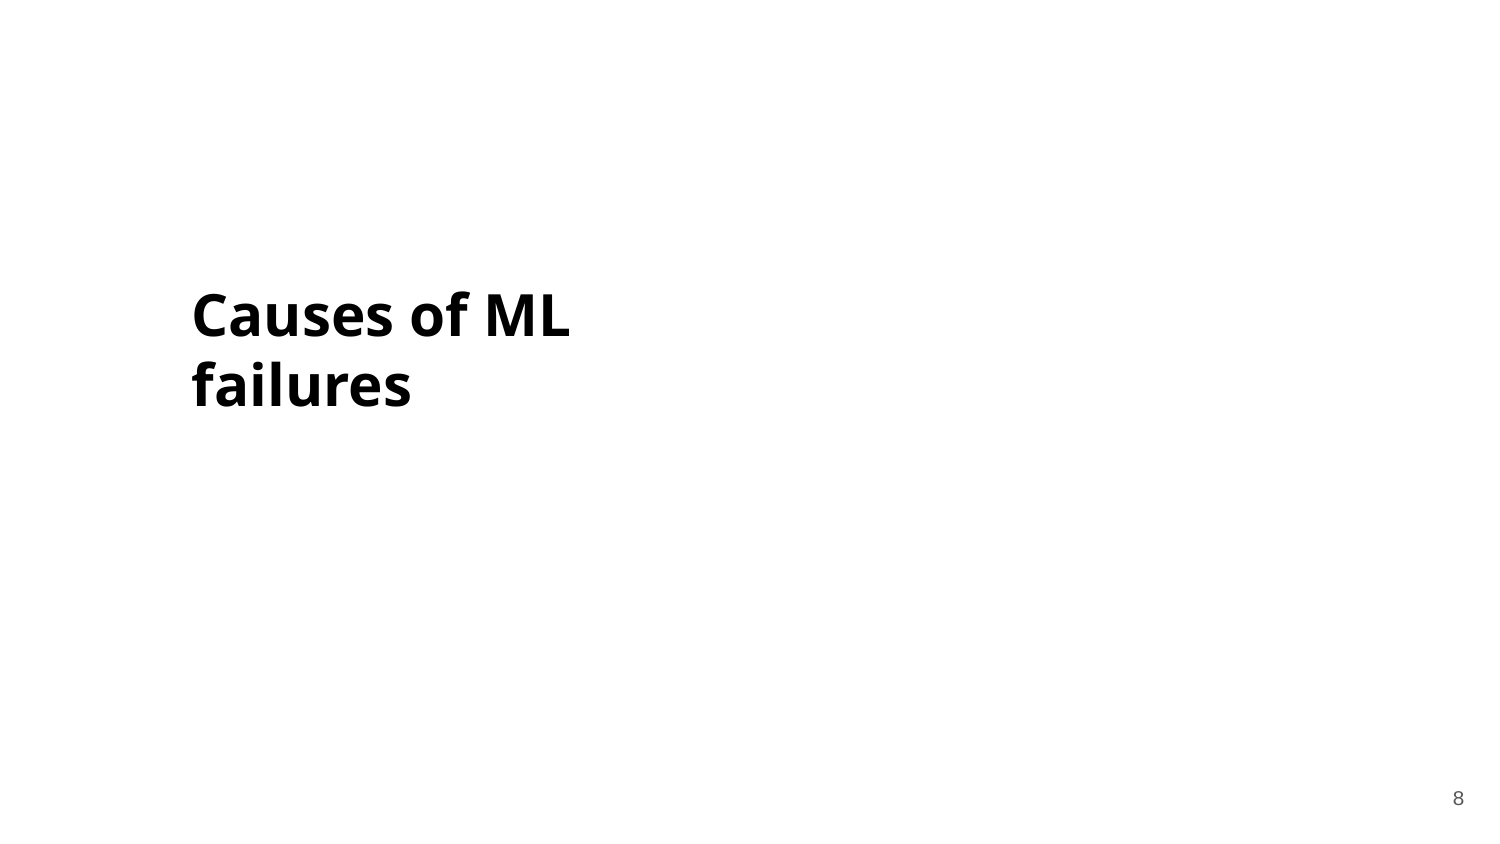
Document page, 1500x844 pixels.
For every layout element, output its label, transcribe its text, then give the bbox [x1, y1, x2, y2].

slide_number 8 [1389, 764, 1480, 830]
title Causes of ML failures [176, 262, 801, 526]
